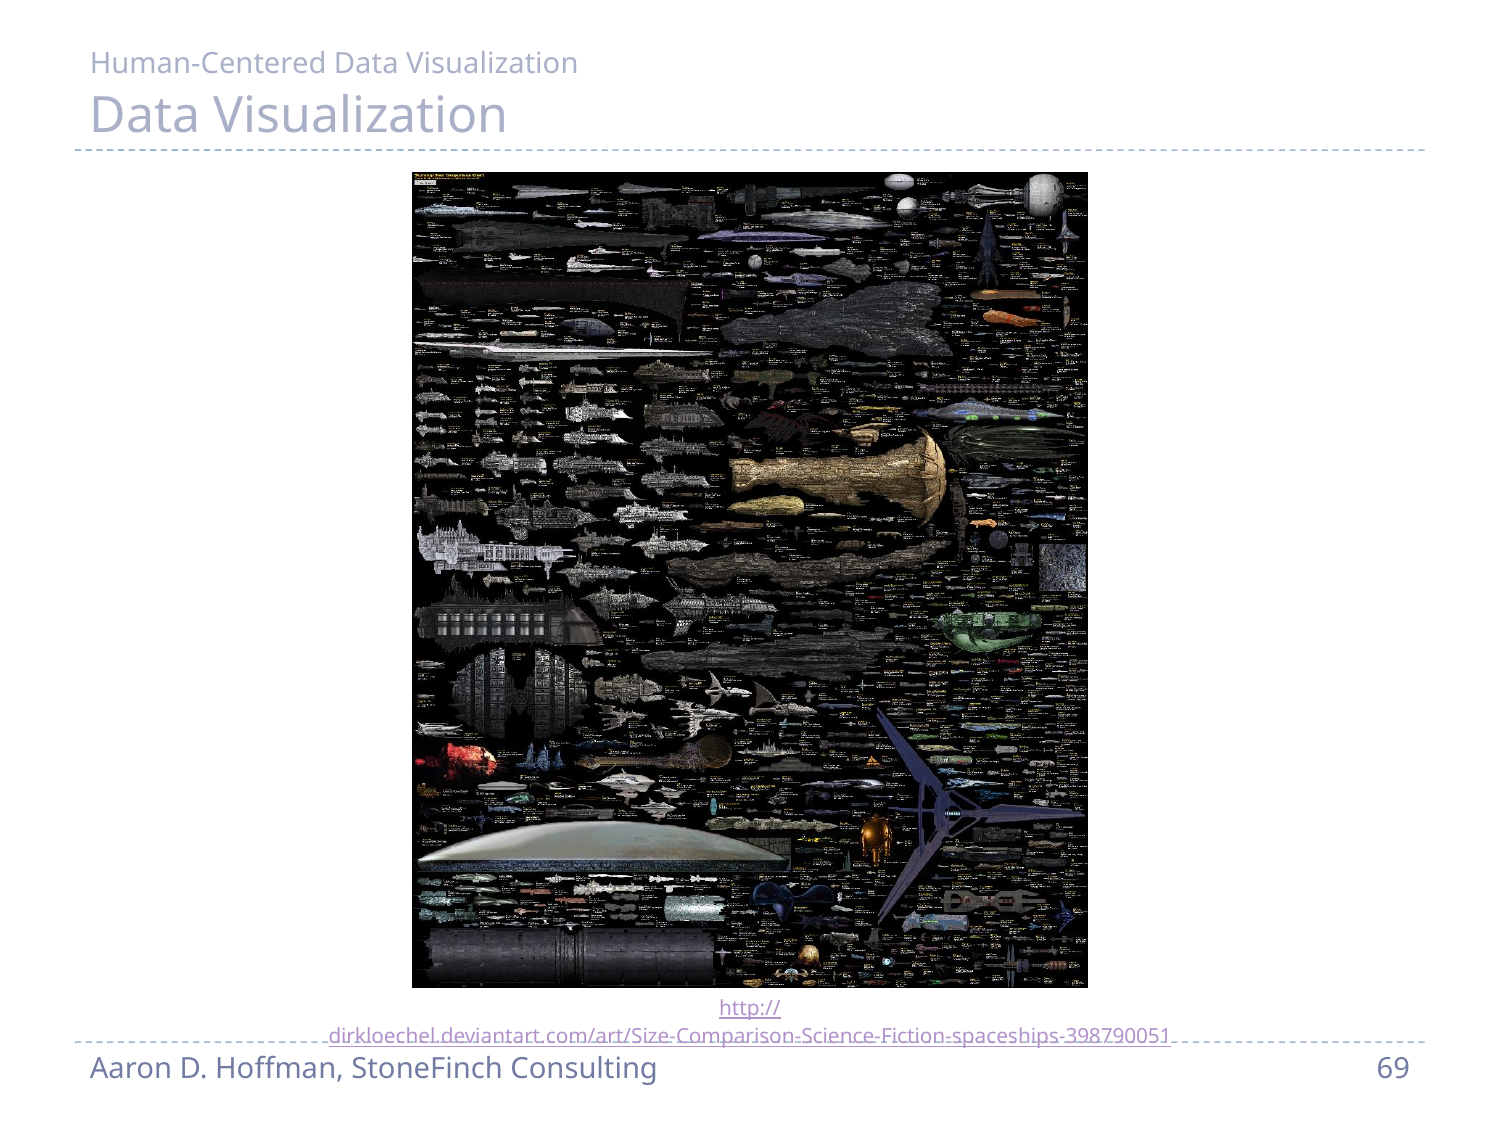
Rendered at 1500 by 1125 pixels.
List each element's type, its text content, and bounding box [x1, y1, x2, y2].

footer Aaron D. Hoffman, StoneFinch Consulting [75, 1042, 1025, 1103]
slide_number 69 [1312, 1042, 1425, 1103]
list Human-Centered Data Visualization [75, 37, 1425, 75]
text_box http://dirkloechel.deviantart.com/art/Size-Comparison-Science-Fiction-spaceships-398790051 [306, 987, 1194, 1059]
title Data Visualization [75, 75, 1425, 150]
picture [412, 172, 1088, 988]
